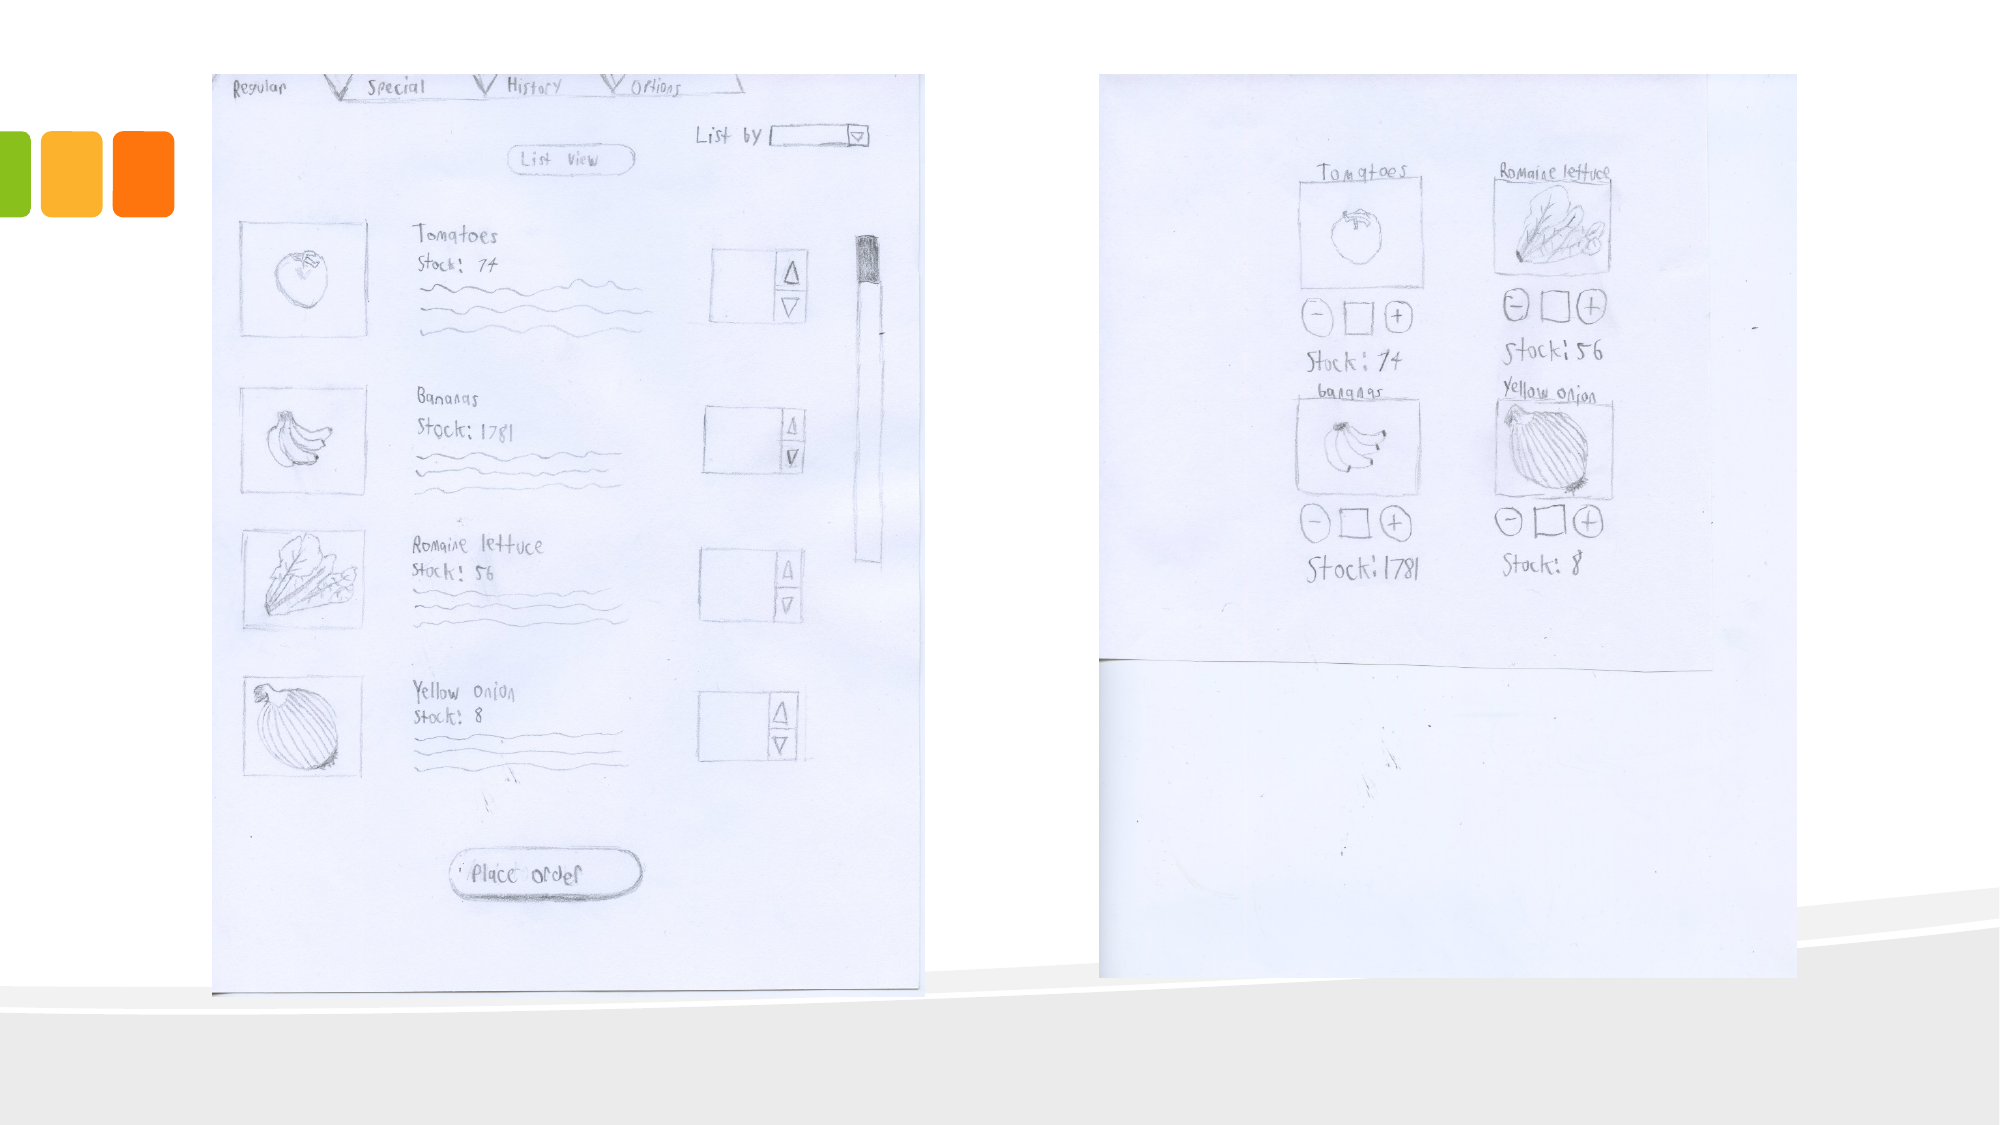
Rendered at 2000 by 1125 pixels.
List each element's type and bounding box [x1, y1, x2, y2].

picture [1099, 74, 1798, 978]
picture [211, 74, 925, 998]
